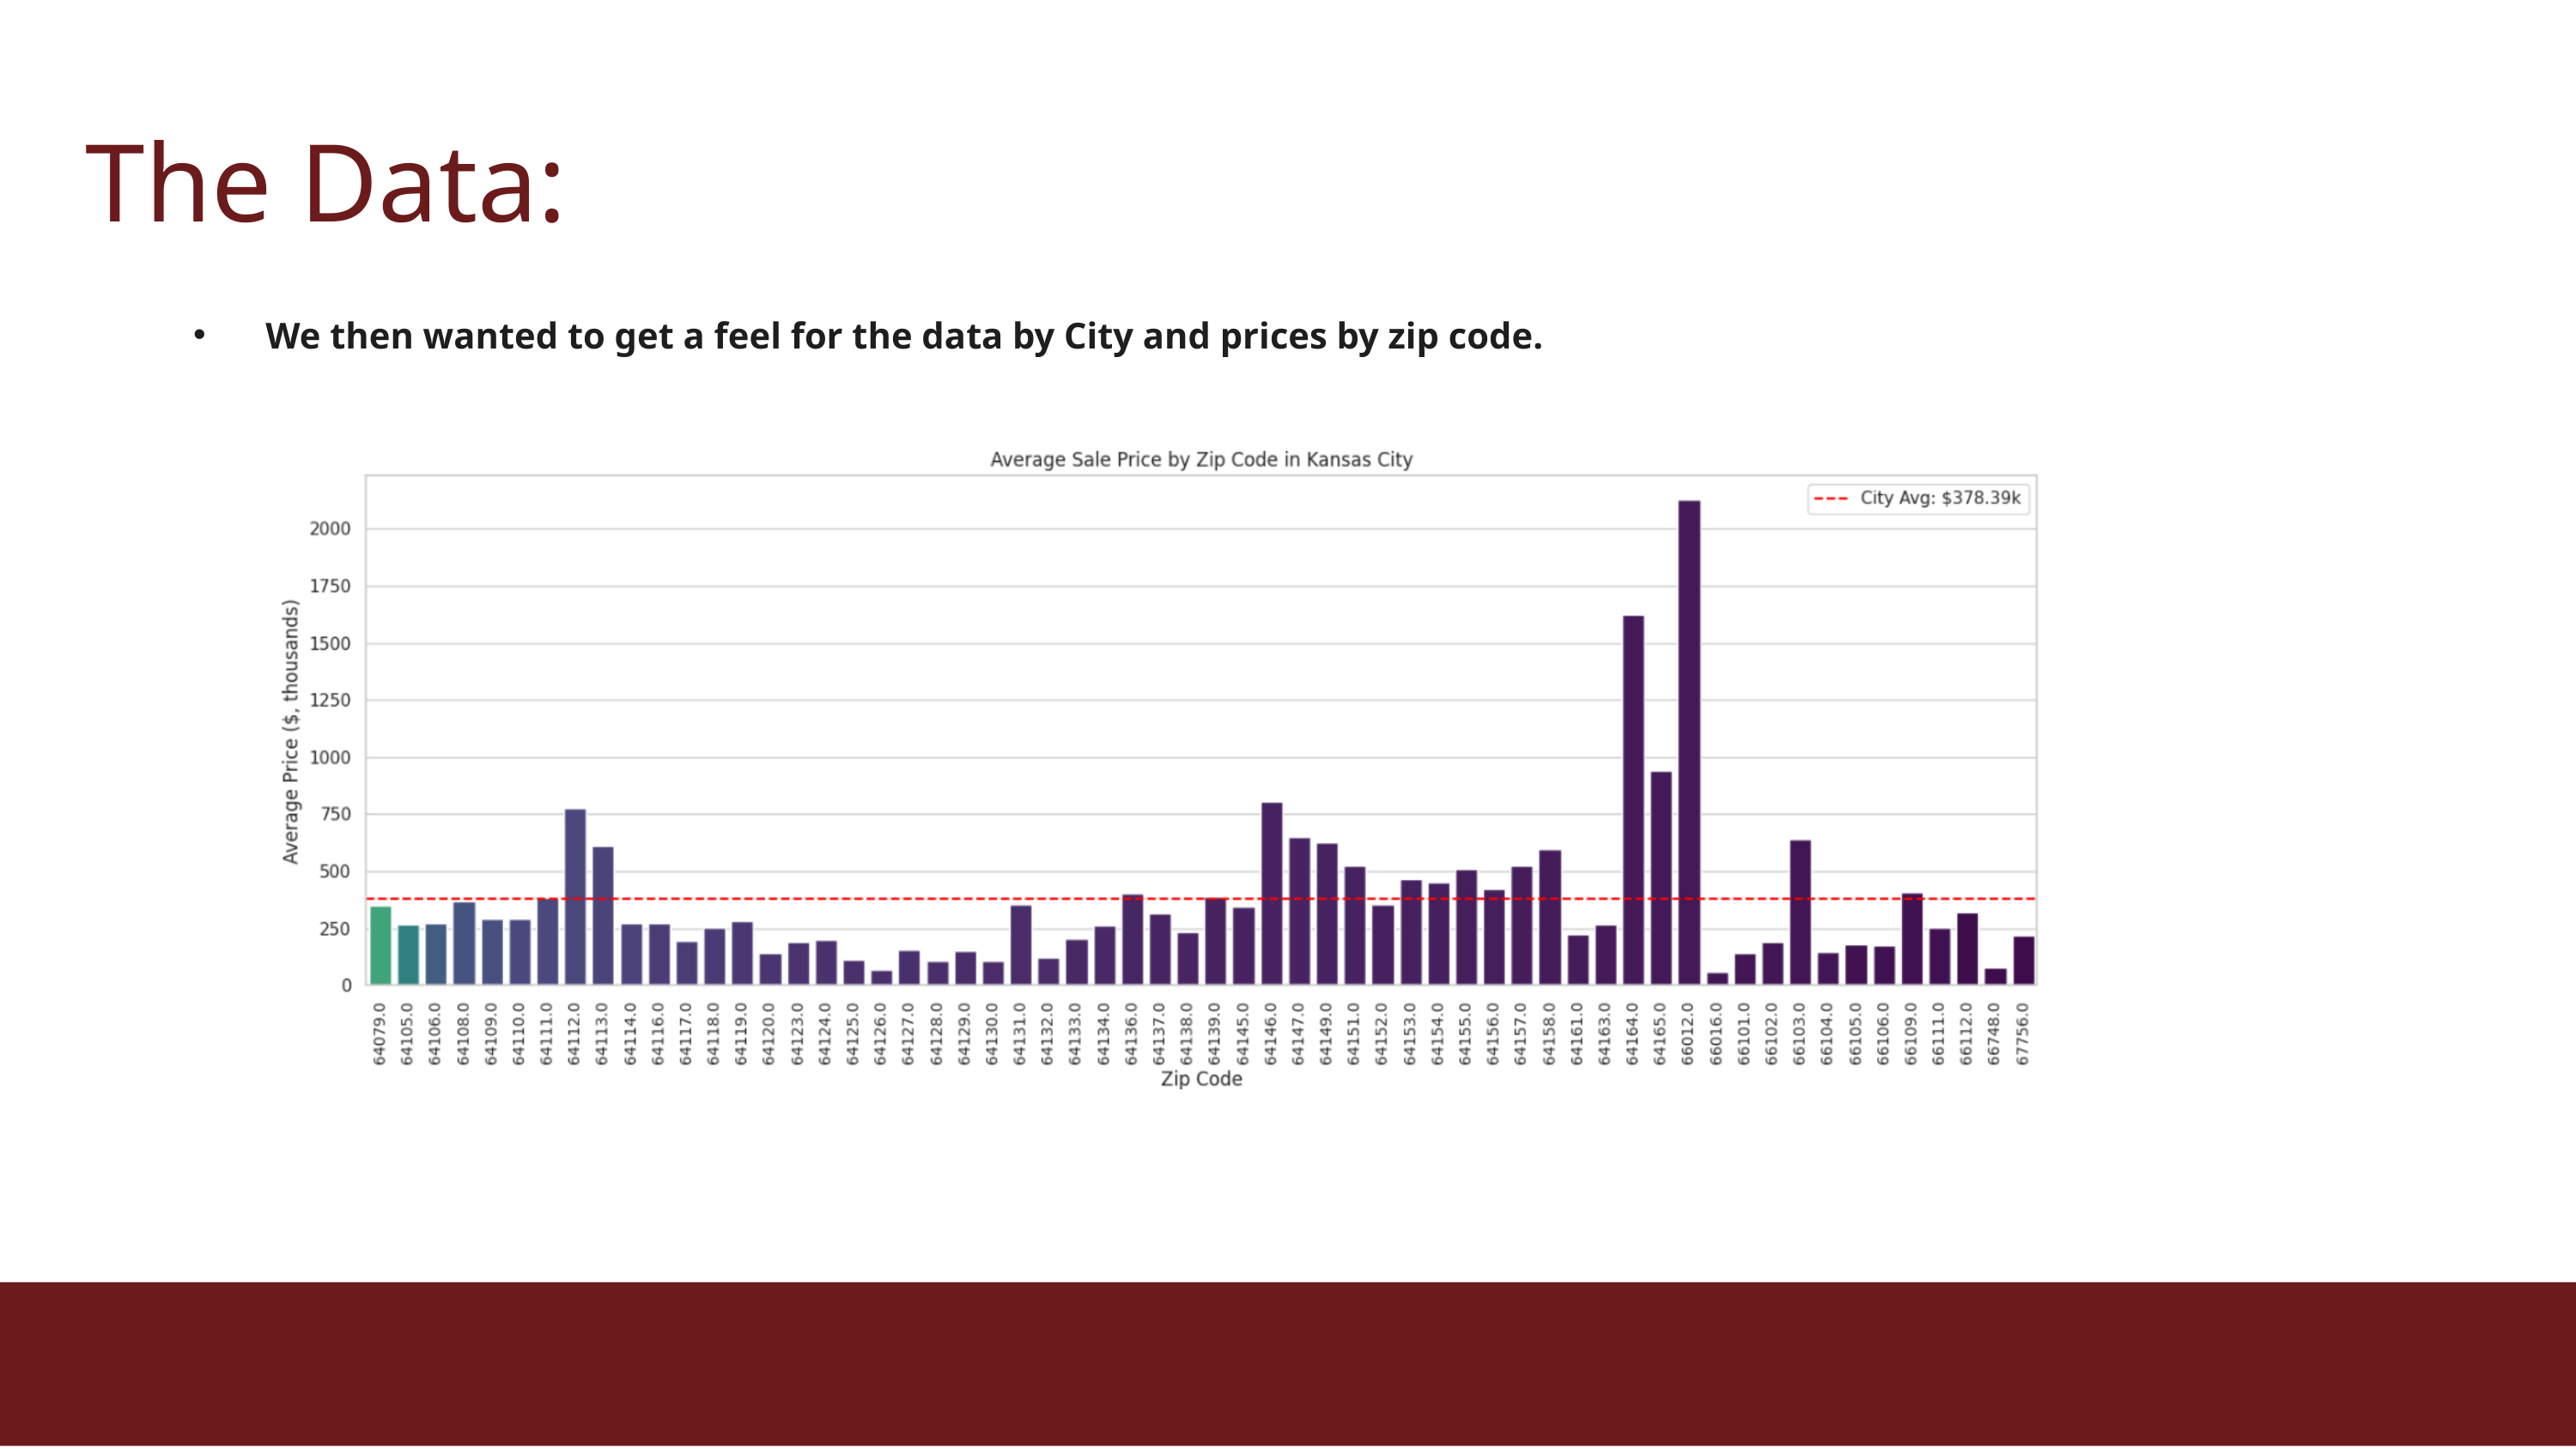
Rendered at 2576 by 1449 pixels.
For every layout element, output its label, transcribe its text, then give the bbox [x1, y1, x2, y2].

text_box [0, 1281, 2576, 1447]
picture [260, 441, 2085, 1090]
text_box The Data: [85, 93, 2363, 244]
text_box We then wanted to get a feel for the data by City and prices by zip code. [128, 248, 2447, 614]
